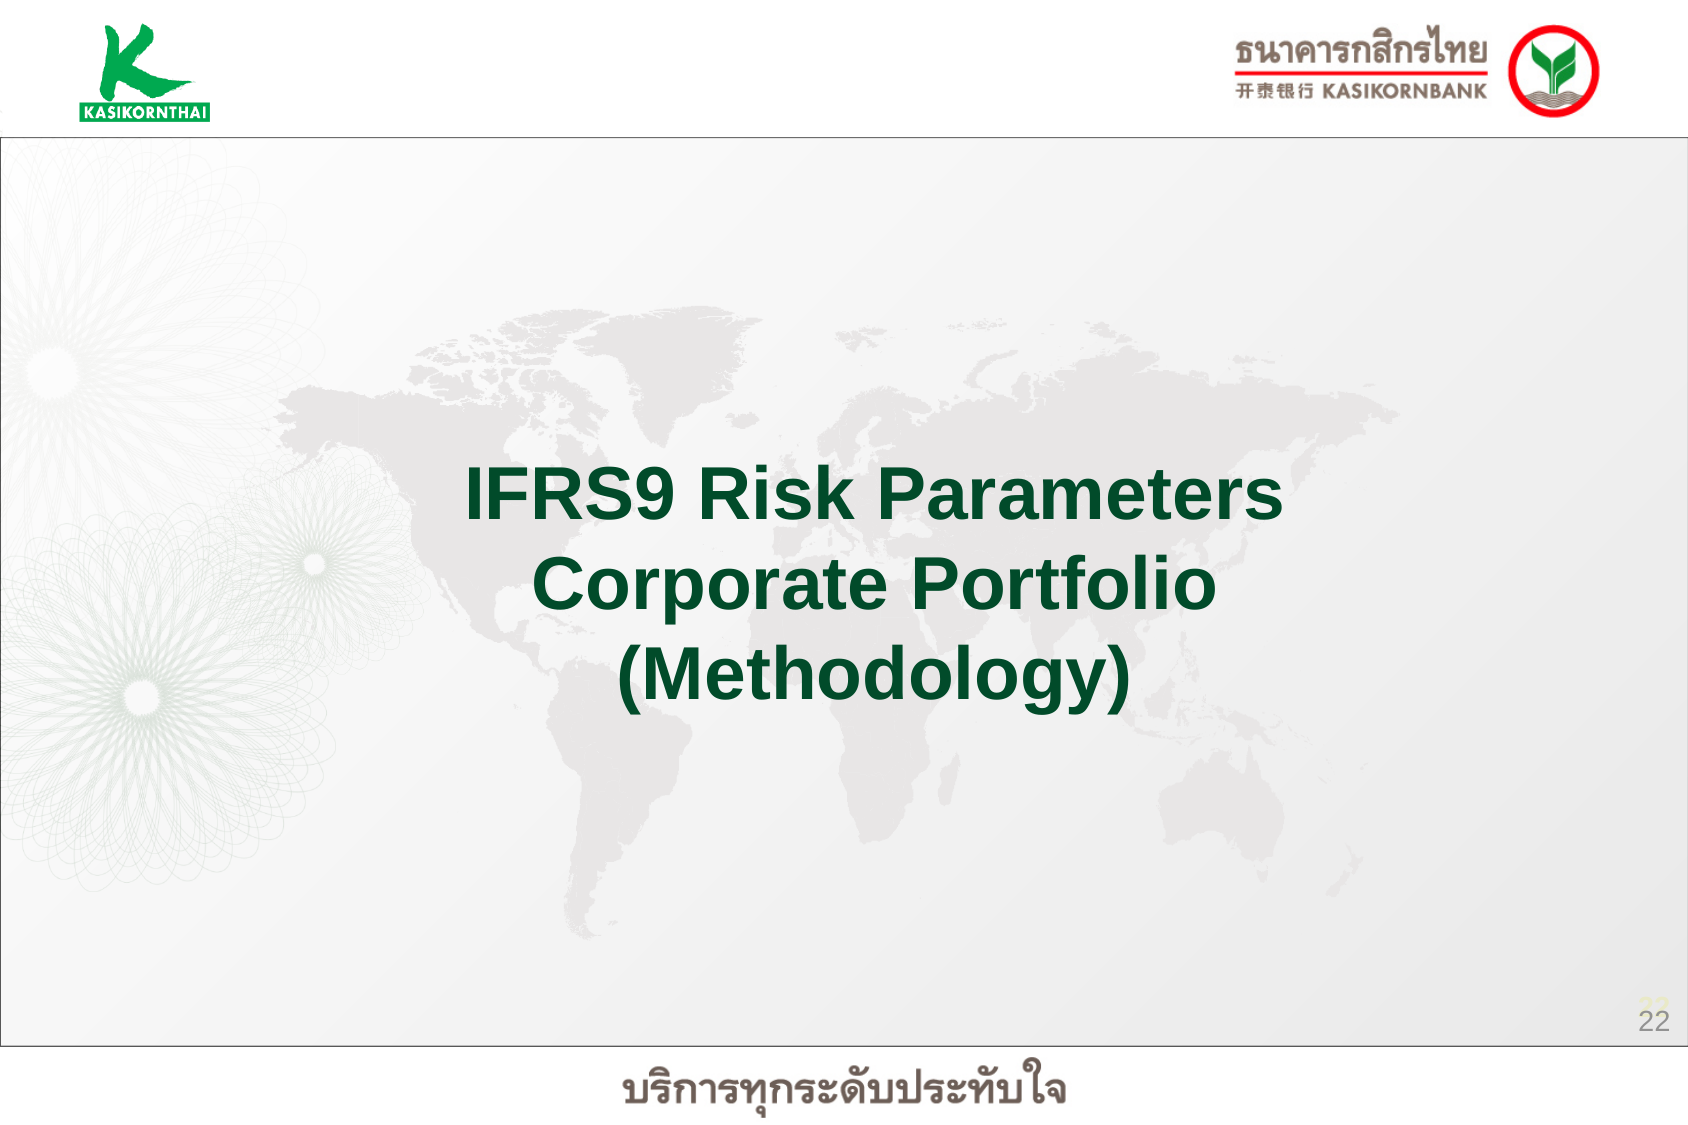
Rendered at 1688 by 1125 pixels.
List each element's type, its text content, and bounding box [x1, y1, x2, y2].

picture [1233, 23, 1601, 120]
picture [0, 1049, 1688, 1125]
picture [79, 23, 210, 122]
text_box IFRS9 Risk Parameters Corporate Portfolio (Methodology) [268, 437, 1482, 723]
